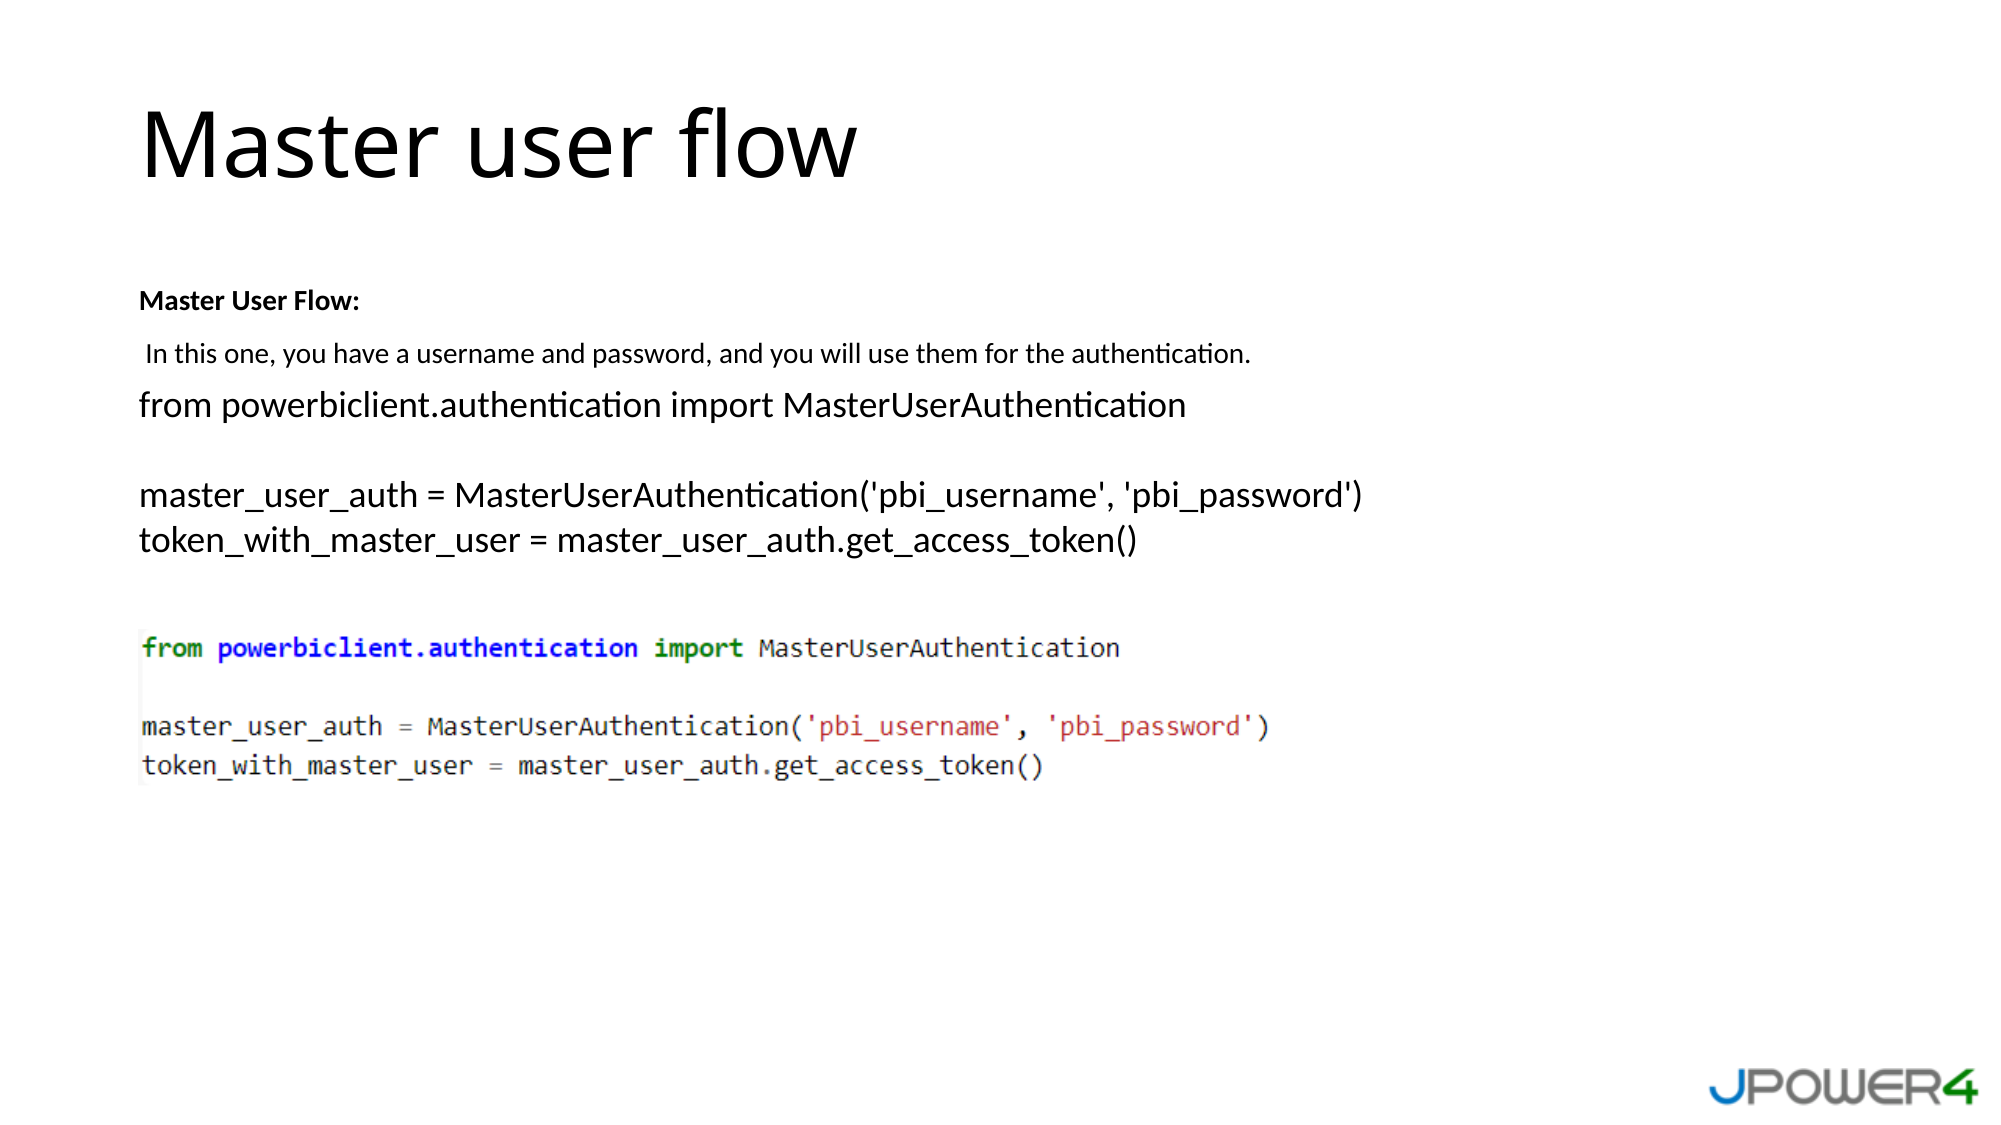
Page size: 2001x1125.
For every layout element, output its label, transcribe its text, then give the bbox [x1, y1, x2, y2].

picture [138, 629, 1300, 809]
text_box Master User Flow: In this one, you have a username and password, and you will use them for the authentication. [124, 256, 1850, 377]
text_box from powerbiclient.authentication import MasterUserAuthentication master_user_auth = MasterUserAuthentication('pbi_username', 'pbi_password') token_with_master_user = master_user_auth.get_access_token() [124, 372, 1805, 568]
picture [1704, 1067, 1983, 1110]
title Master user flow [124, 39, 1850, 256]
